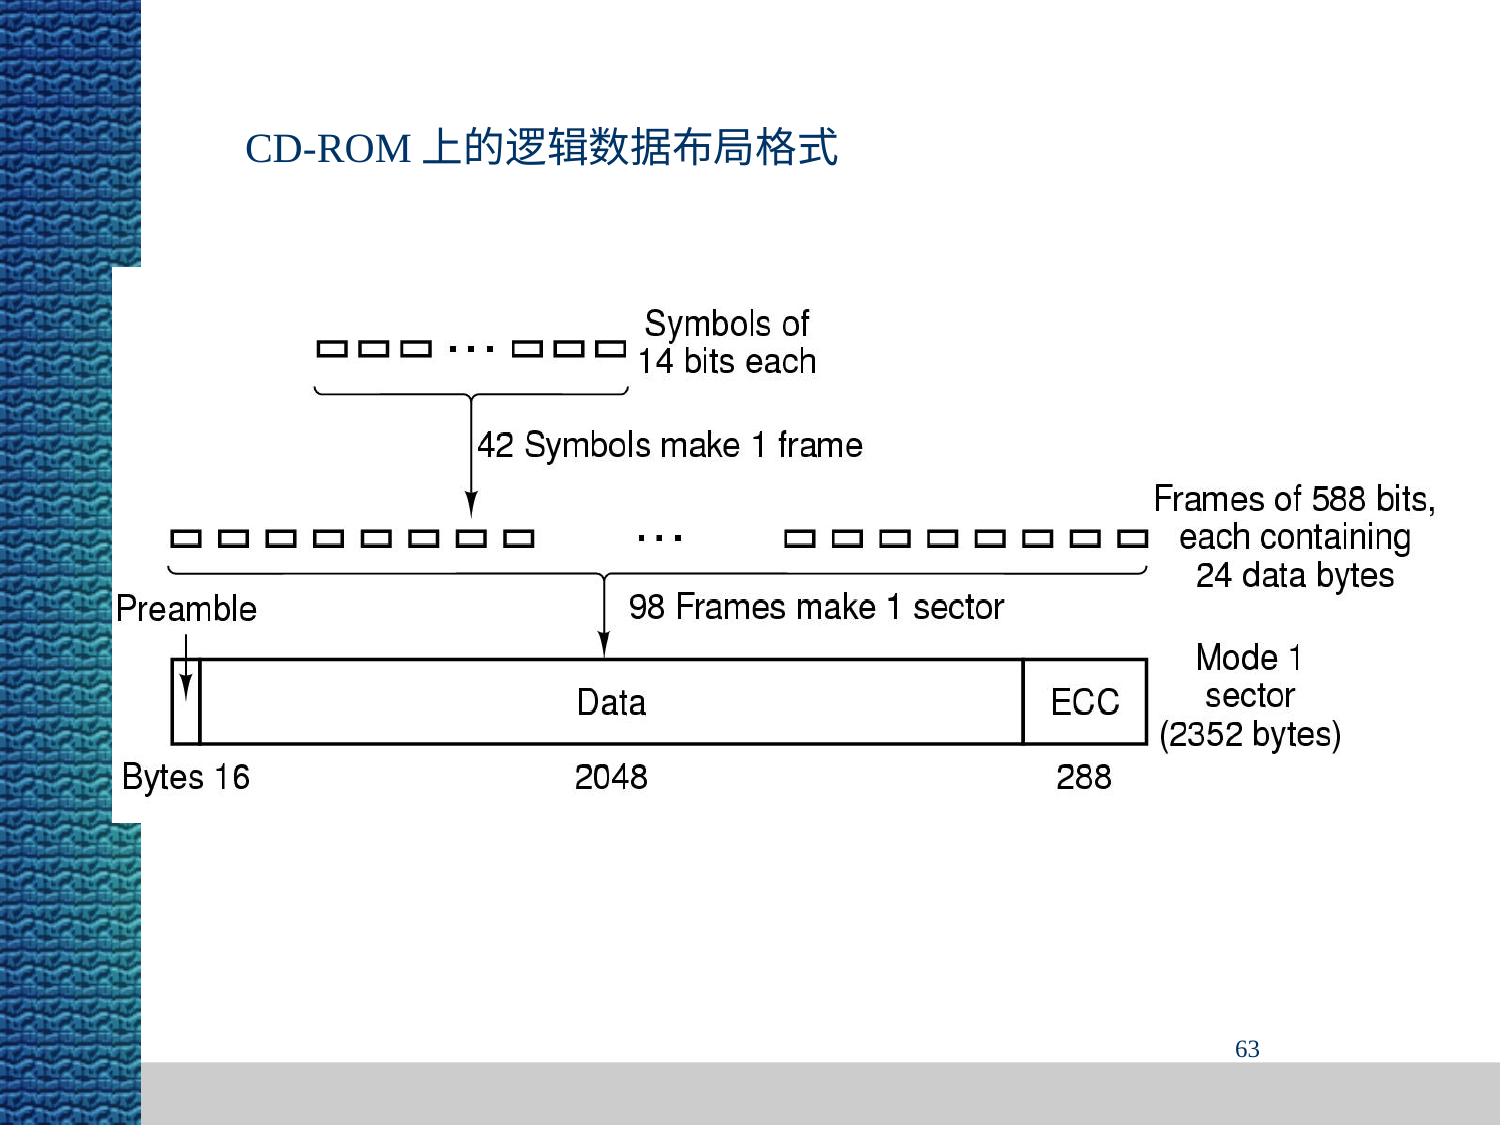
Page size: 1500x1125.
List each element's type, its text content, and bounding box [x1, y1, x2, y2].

text_box 63 [1025, 1024, 1275, 1100]
text_box CD-ROM上的逻辑数据布局格式 [230, 113, 1187, 179]
picture [0, 0, 1442, 1125]
